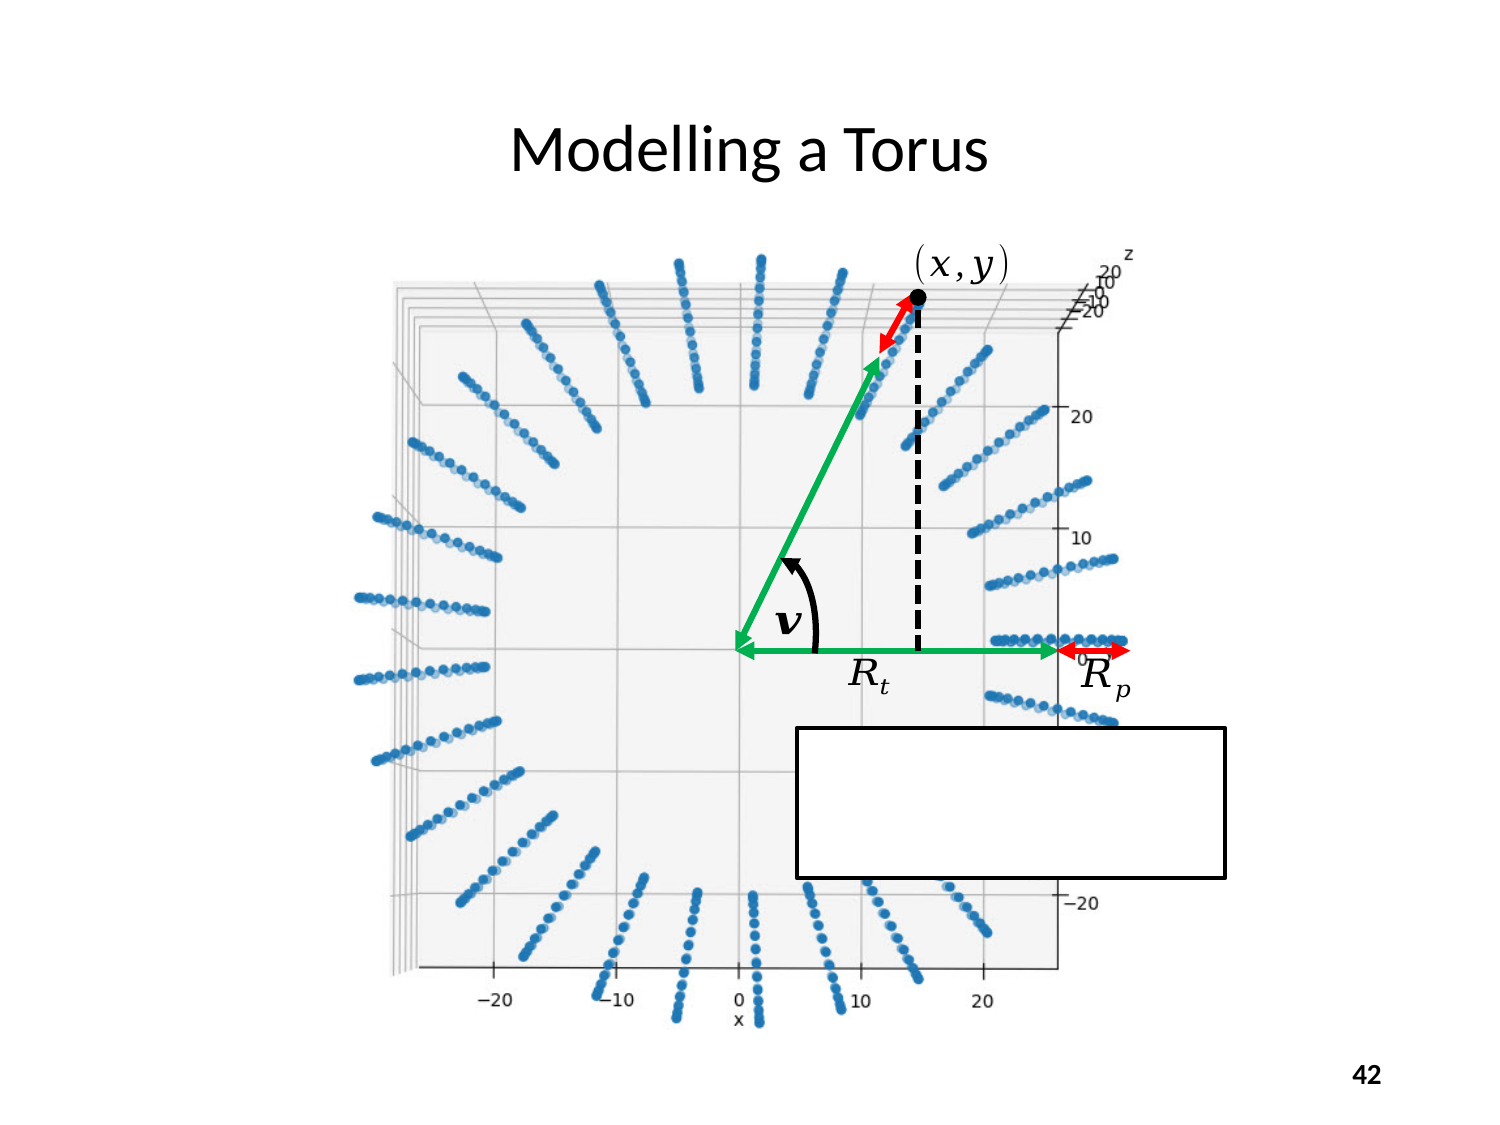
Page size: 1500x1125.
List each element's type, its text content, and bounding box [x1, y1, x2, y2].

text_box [735, 356, 880, 651]
title Modelling a Torus [103, 59, 1397, 241]
picture [329, 221, 1171, 1056]
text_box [679, 602, 861, 694]
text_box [879, 292, 914, 354]
slide_number 42 [1059, 1042, 1397, 1103]
